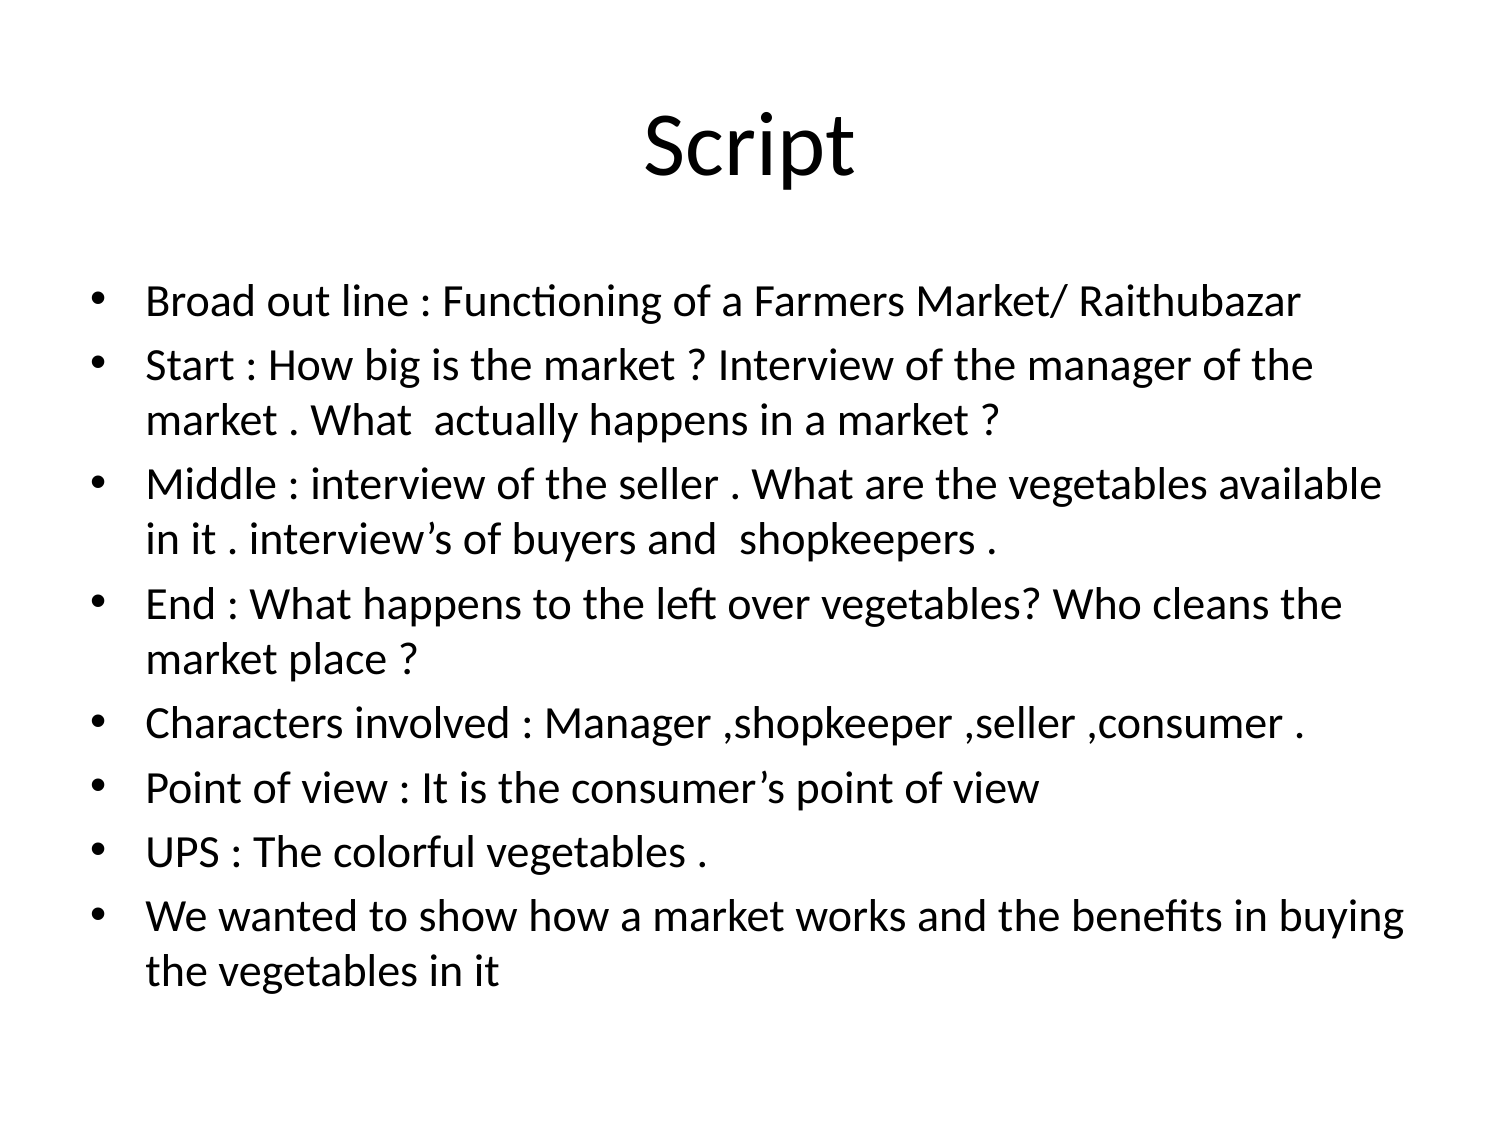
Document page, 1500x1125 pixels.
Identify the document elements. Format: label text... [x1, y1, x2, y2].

list Broad out line : Functioning of a Farmers Market/ Raithubazar Start : How big is the market ? Interview of the manager of the market . What actually happens in a market ? Middle : interview of the seller . What are the vegetables available in it . interview’s of buyers and shopkeepers . End : What happens to the left over vegetables? Who cleans the market place ? Characters involved : Manager ,shopkeeper ,seller ,consumer . Point of view : It is the consumer’s point of view UPS : The colorful vegetables . We wanted to show how a market works and the benefits in buying the vegetables in it [75, 262, 1425, 1005]
title Script [75, 45, 1425, 233]
